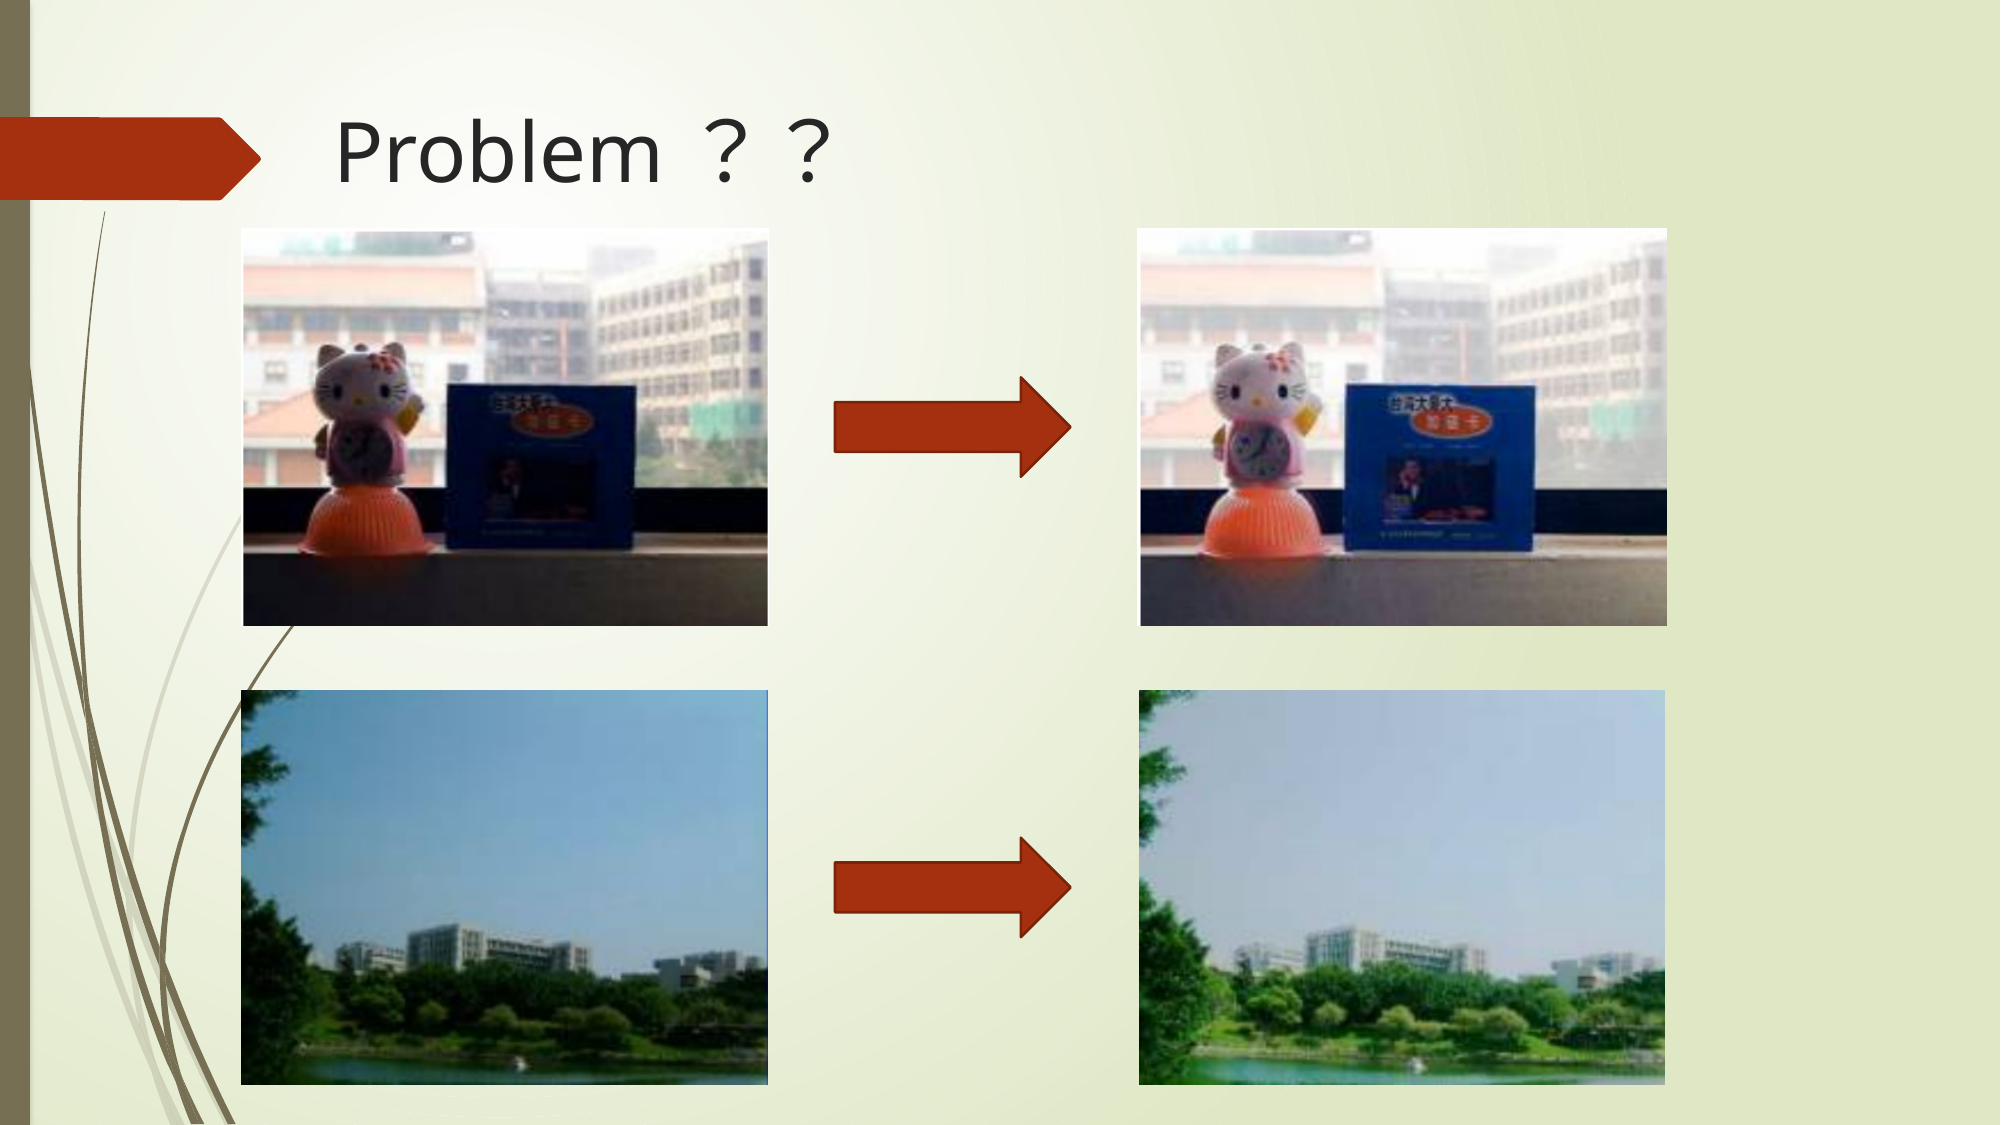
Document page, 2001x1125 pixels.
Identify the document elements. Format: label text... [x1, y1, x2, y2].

picture [1139, 690, 1665, 1085]
picture [241, 690, 768, 1085]
picture [1137, 228, 1667, 626]
text_box [833, 376, 1072, 478]
title Problem？？ [318, 91, 1781, 302]
text_box [833, 836, 1072, 939]
picture [241, 228, 769, 626]
